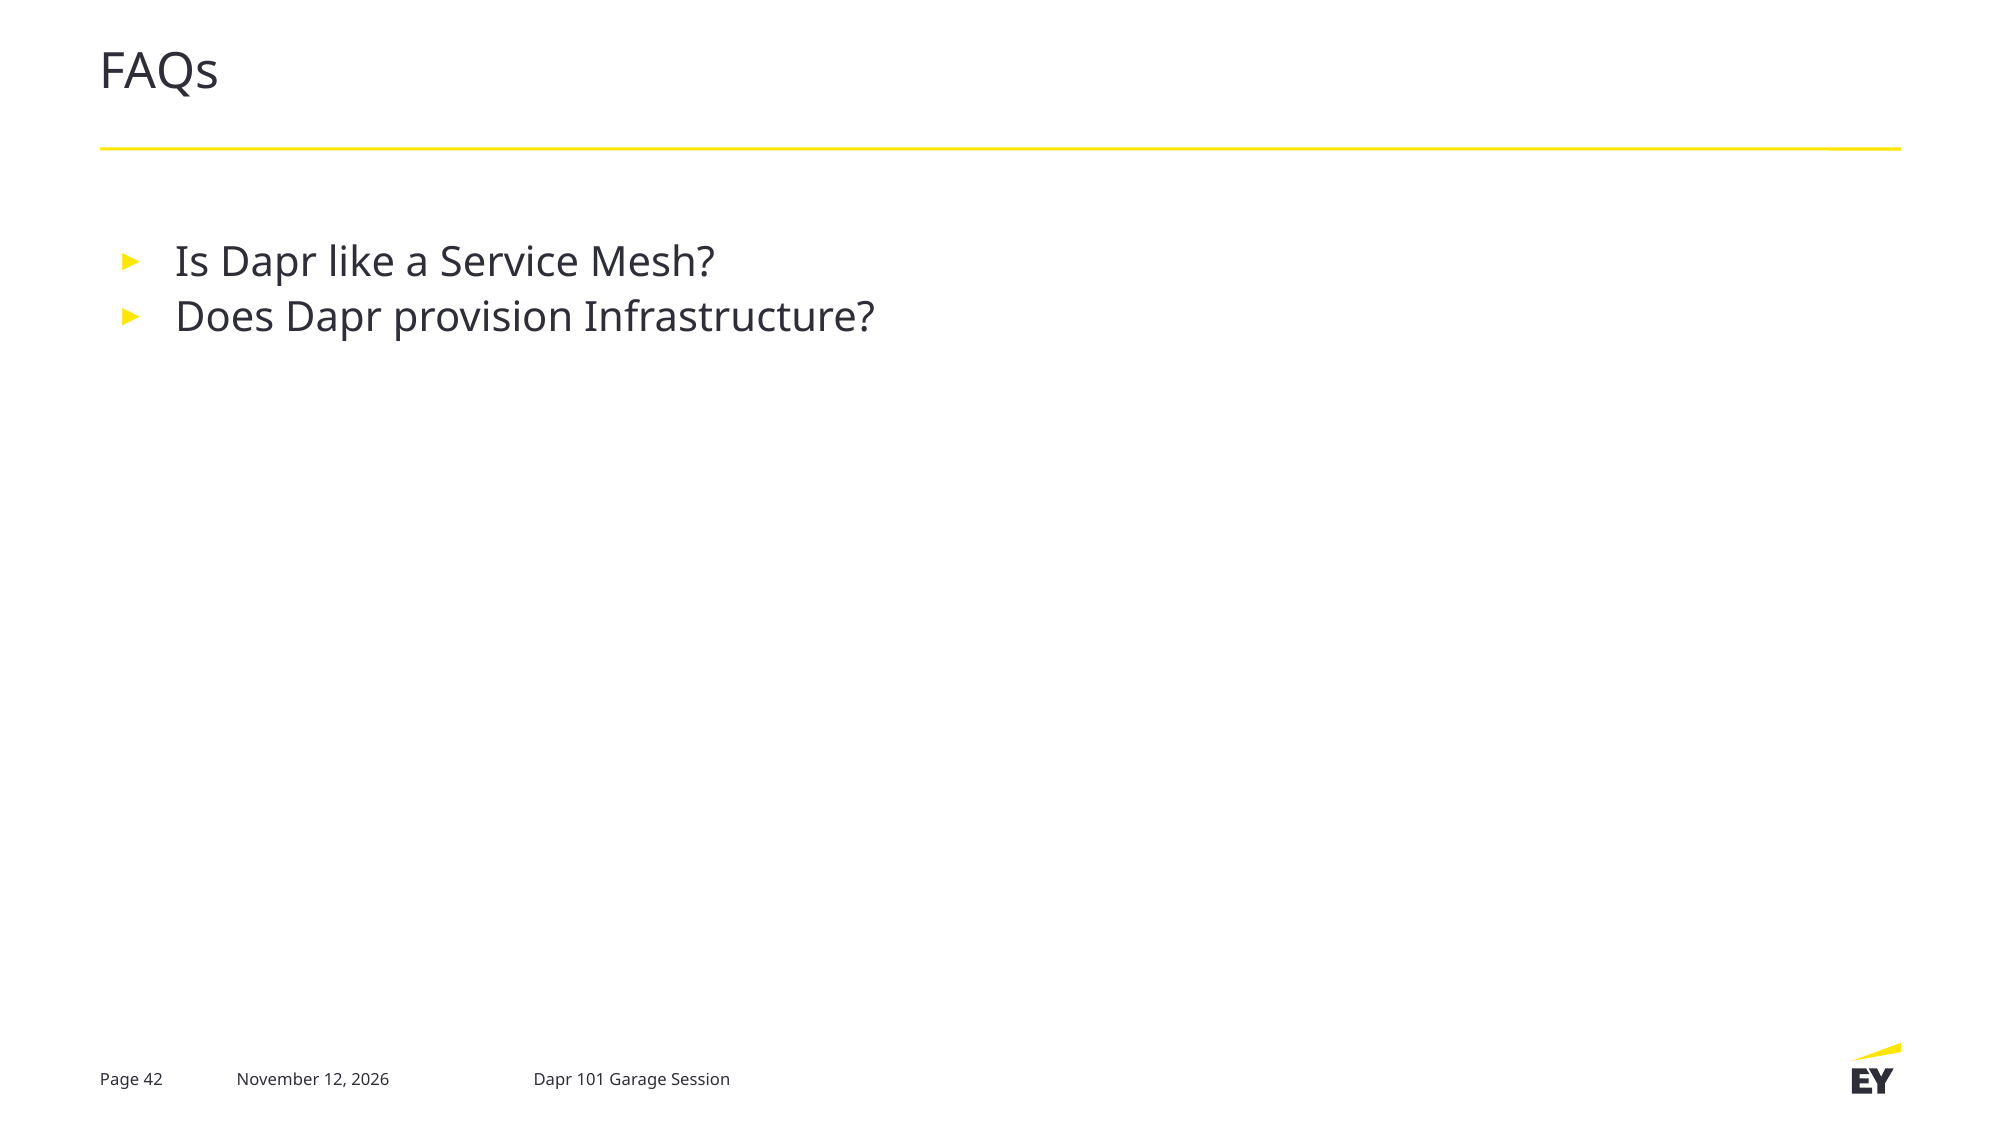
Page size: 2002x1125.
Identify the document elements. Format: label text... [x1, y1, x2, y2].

text_box Is Dapr like a Service Mesh? Does Dapr provision Infrastructure? [116, 236, 876, 341]
title FAQs [100, 48, 1901, 146]
